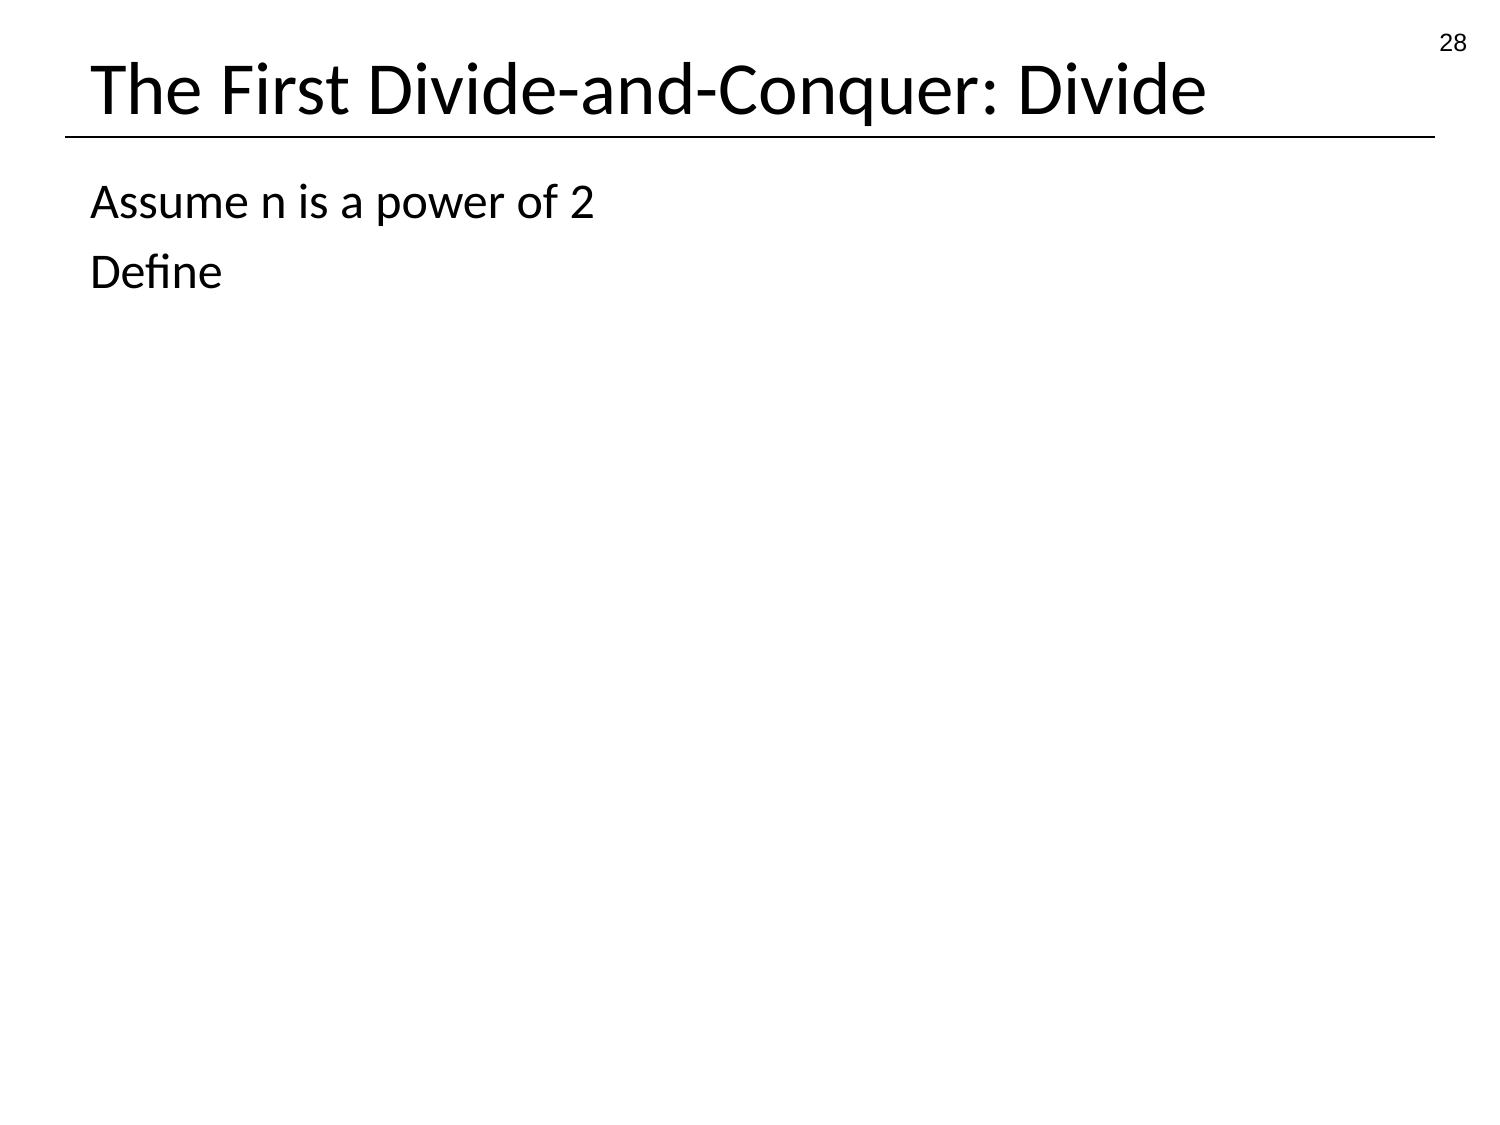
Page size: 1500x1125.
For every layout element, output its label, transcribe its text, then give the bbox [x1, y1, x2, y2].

title The First Divide-and-Conquer: Divide [75, 20, 1425, 138]
slide_number 28 [1131, 18, 1483, 62]
